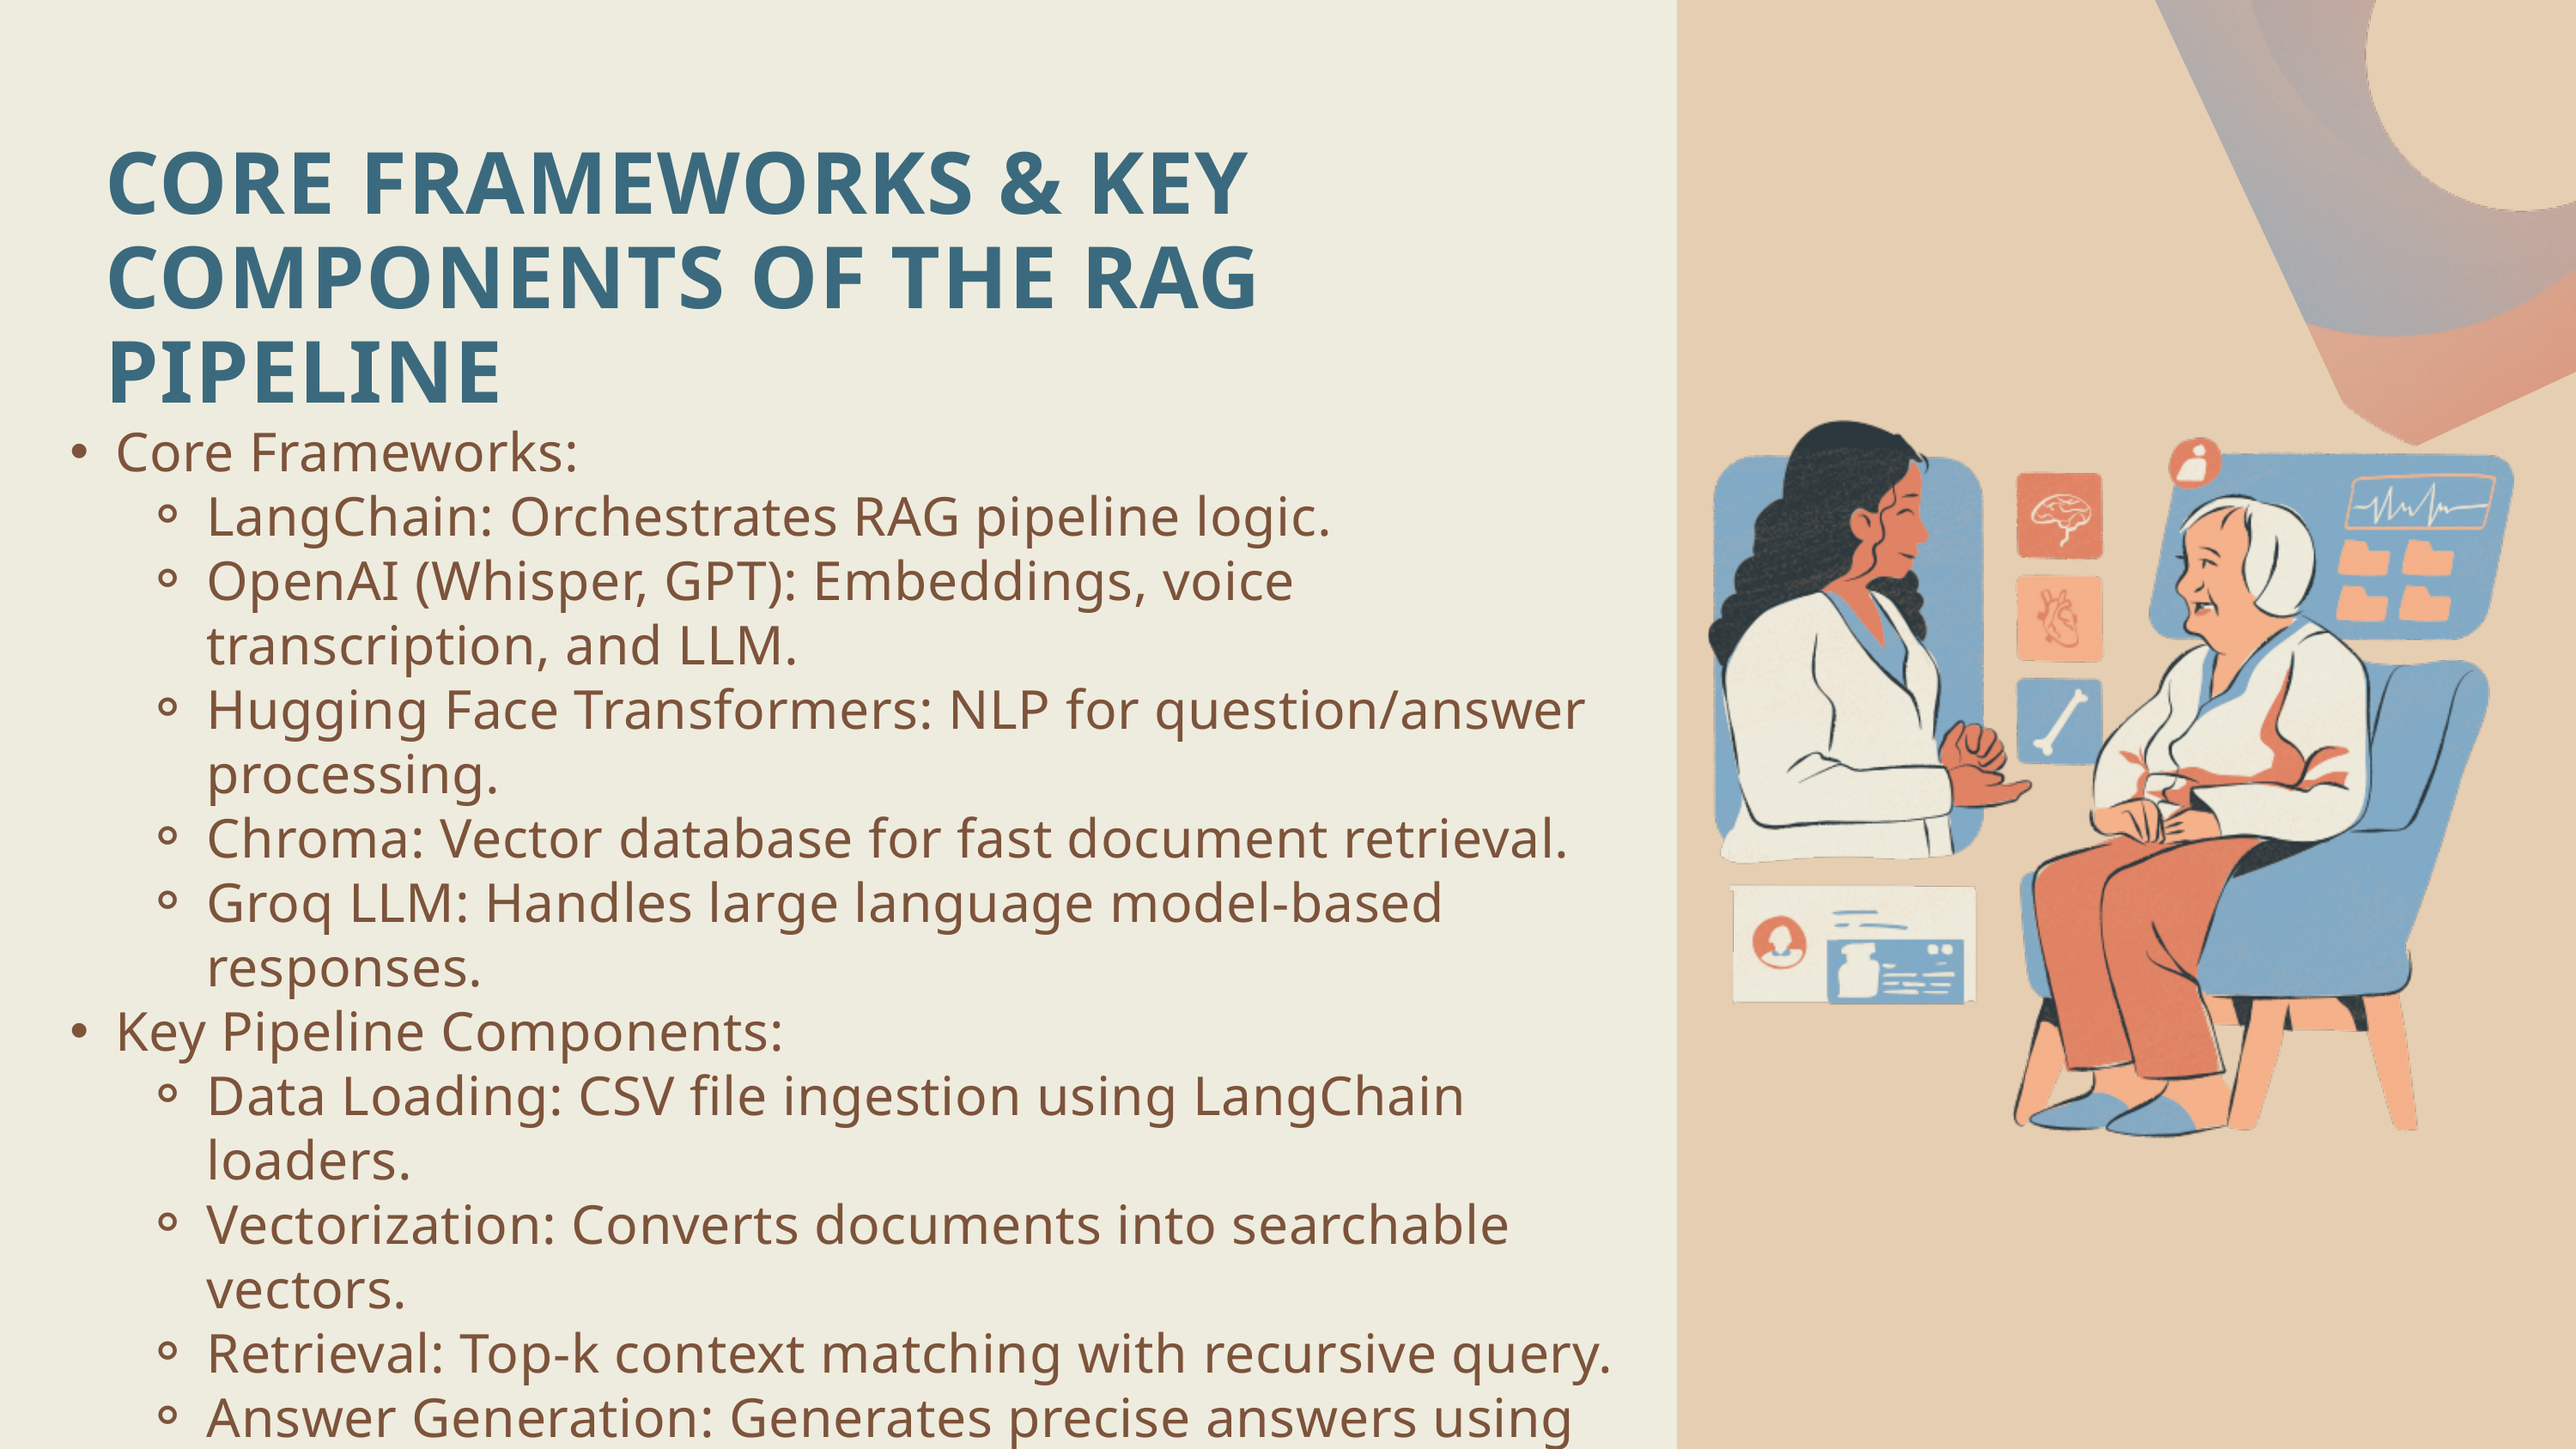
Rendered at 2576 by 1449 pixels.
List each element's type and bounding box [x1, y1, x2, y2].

text_box [0, 0, 1678, 1449]
text_box [2154, 0, 2576, 419]
text_box [1708, 419, 2514, 1140]
